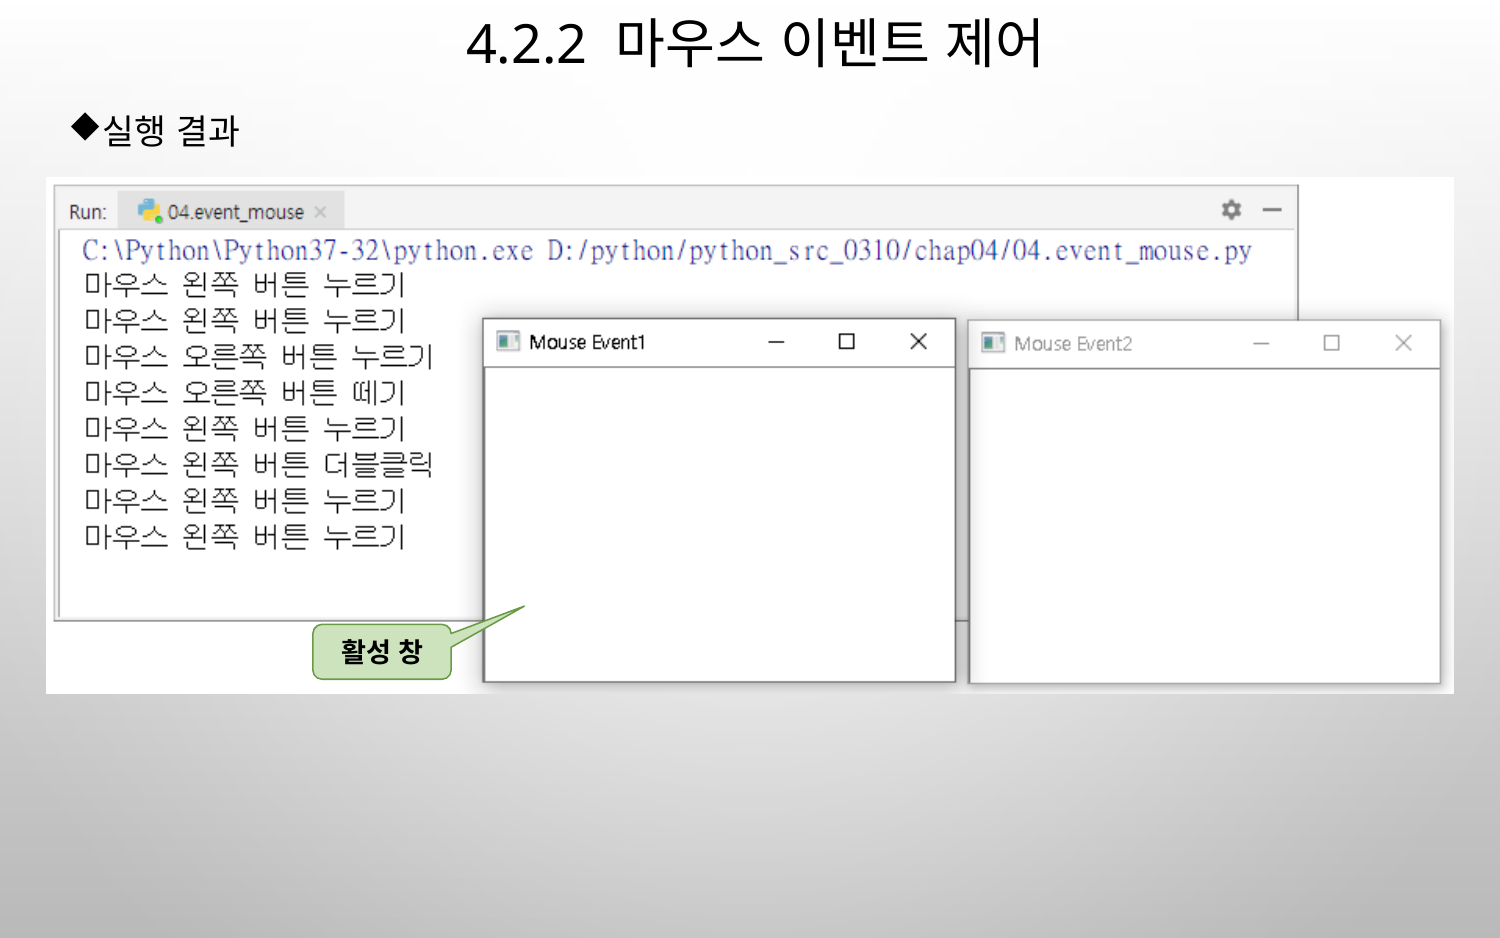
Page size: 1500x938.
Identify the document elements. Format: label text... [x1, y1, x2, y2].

title 4.2.2 마우스 이벤트 제어 [53, 3, 1459, 89]
list 실행 결과 [53, 94, 1459, 918]
picture [0, 0, 1500, 938]
